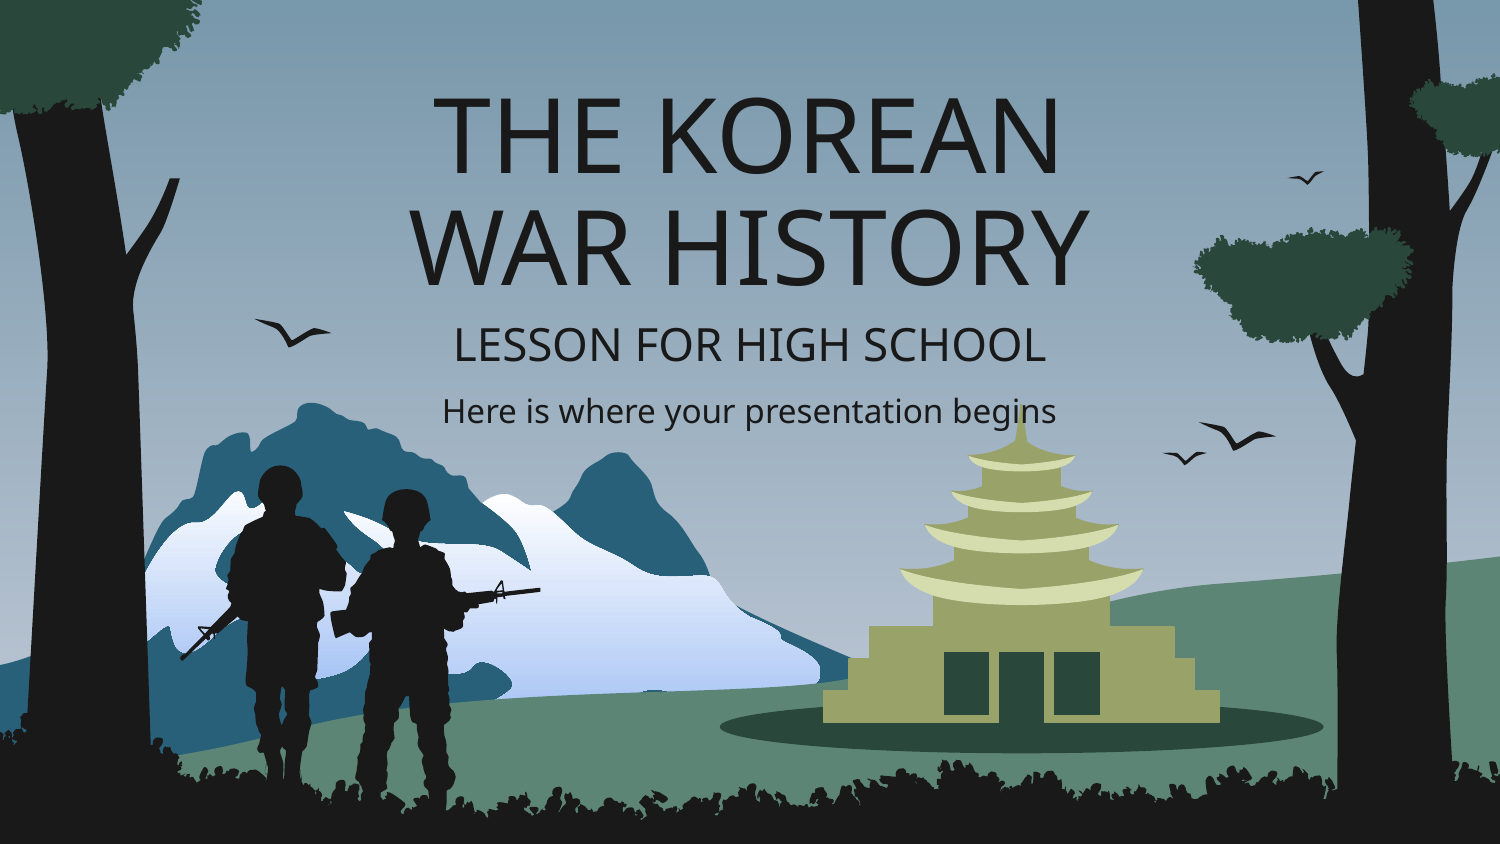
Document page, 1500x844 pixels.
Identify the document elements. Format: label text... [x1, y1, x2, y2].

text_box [179, 318, 541, 844]
subtitle Here is where your presentation begins [544, 390, 1125, 439]
title LESSON FOR HIGH SCHOOL [375, 301, 1125, 371]
title THE KOREAN WAR HISTORY [382, 88, 1118, 301]
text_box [1161, 171, 1414, 466]
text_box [719, 404, 1324, 754]
